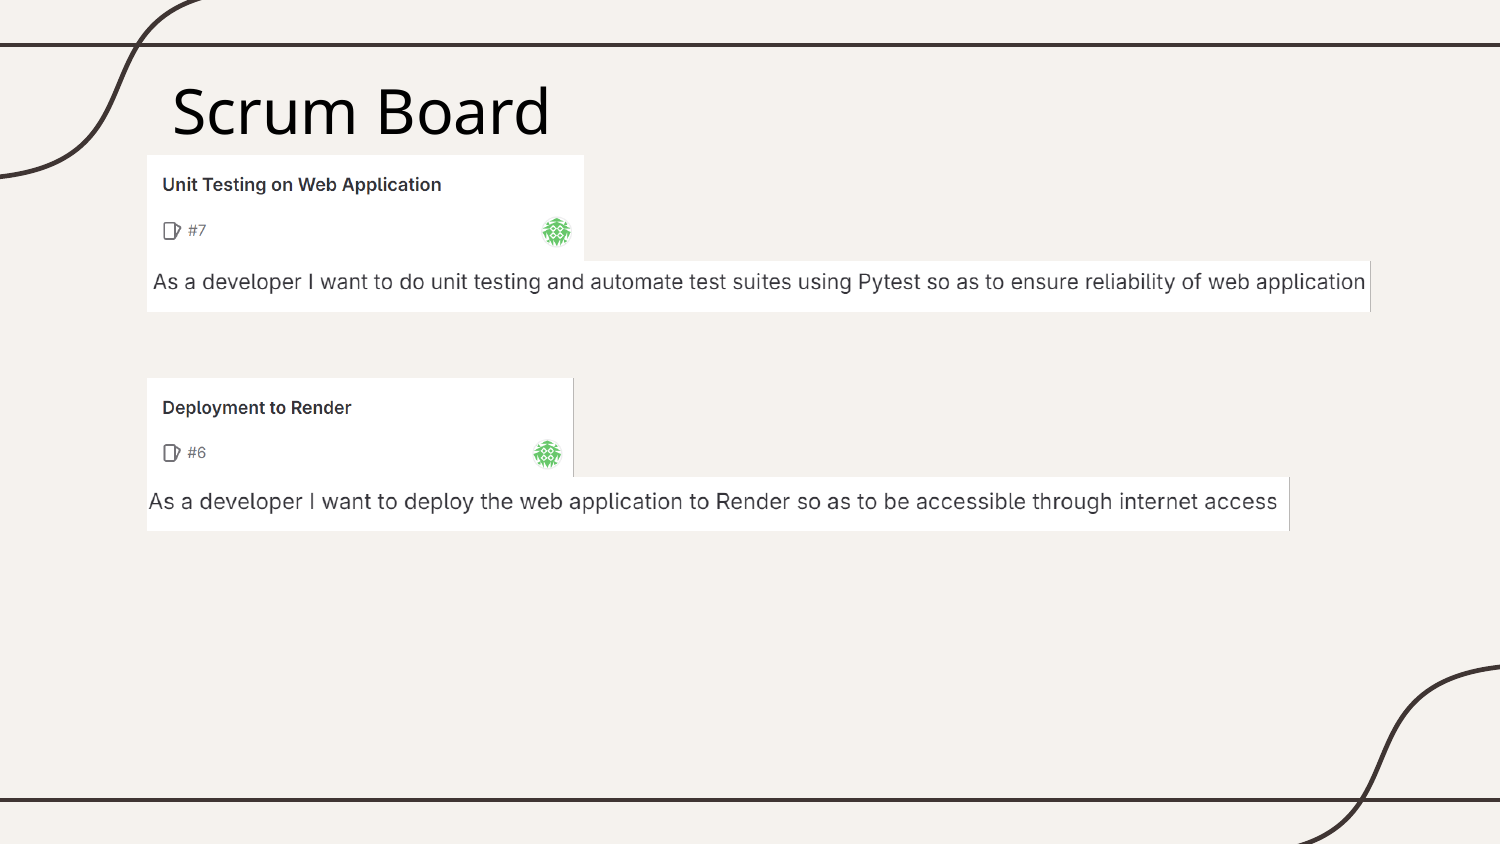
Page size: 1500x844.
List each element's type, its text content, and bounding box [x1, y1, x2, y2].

text_box Scrum Board [157, 64, 653, 155]
picture [147, 154, 1371, 312]
picture [147, 378, 1290, 531]
